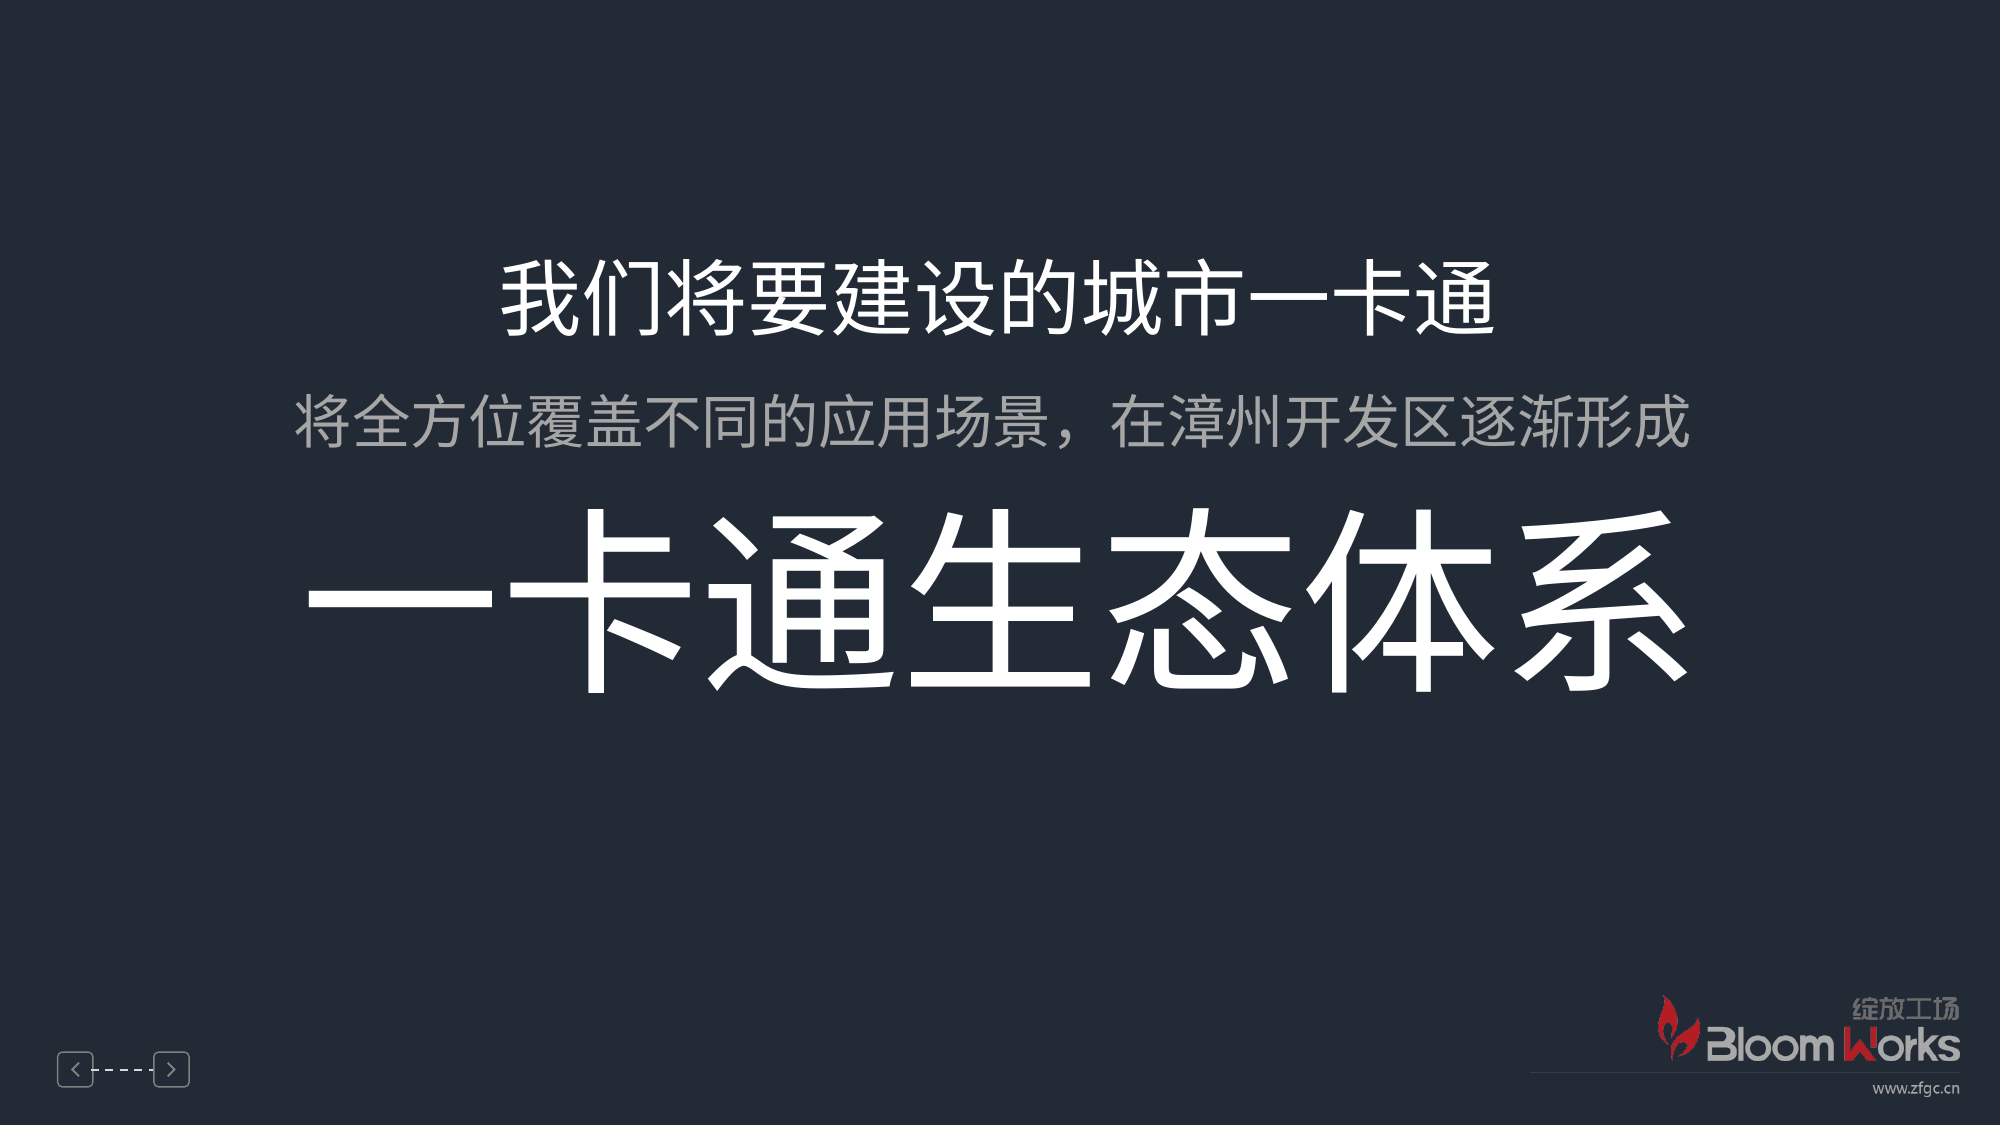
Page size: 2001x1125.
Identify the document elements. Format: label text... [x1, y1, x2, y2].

text_box 我们将要建设的城市一卡通 [483, 239, 1512, 354]
text_box 将全方位覆盖不同的应用场景，在漳州开发区逐渐形成 [279, 378, 1707, 463]
picture [1530, 994, 1960, 1097]
text_box 一卡通生态体系 [285, 470, 1716, 725]
